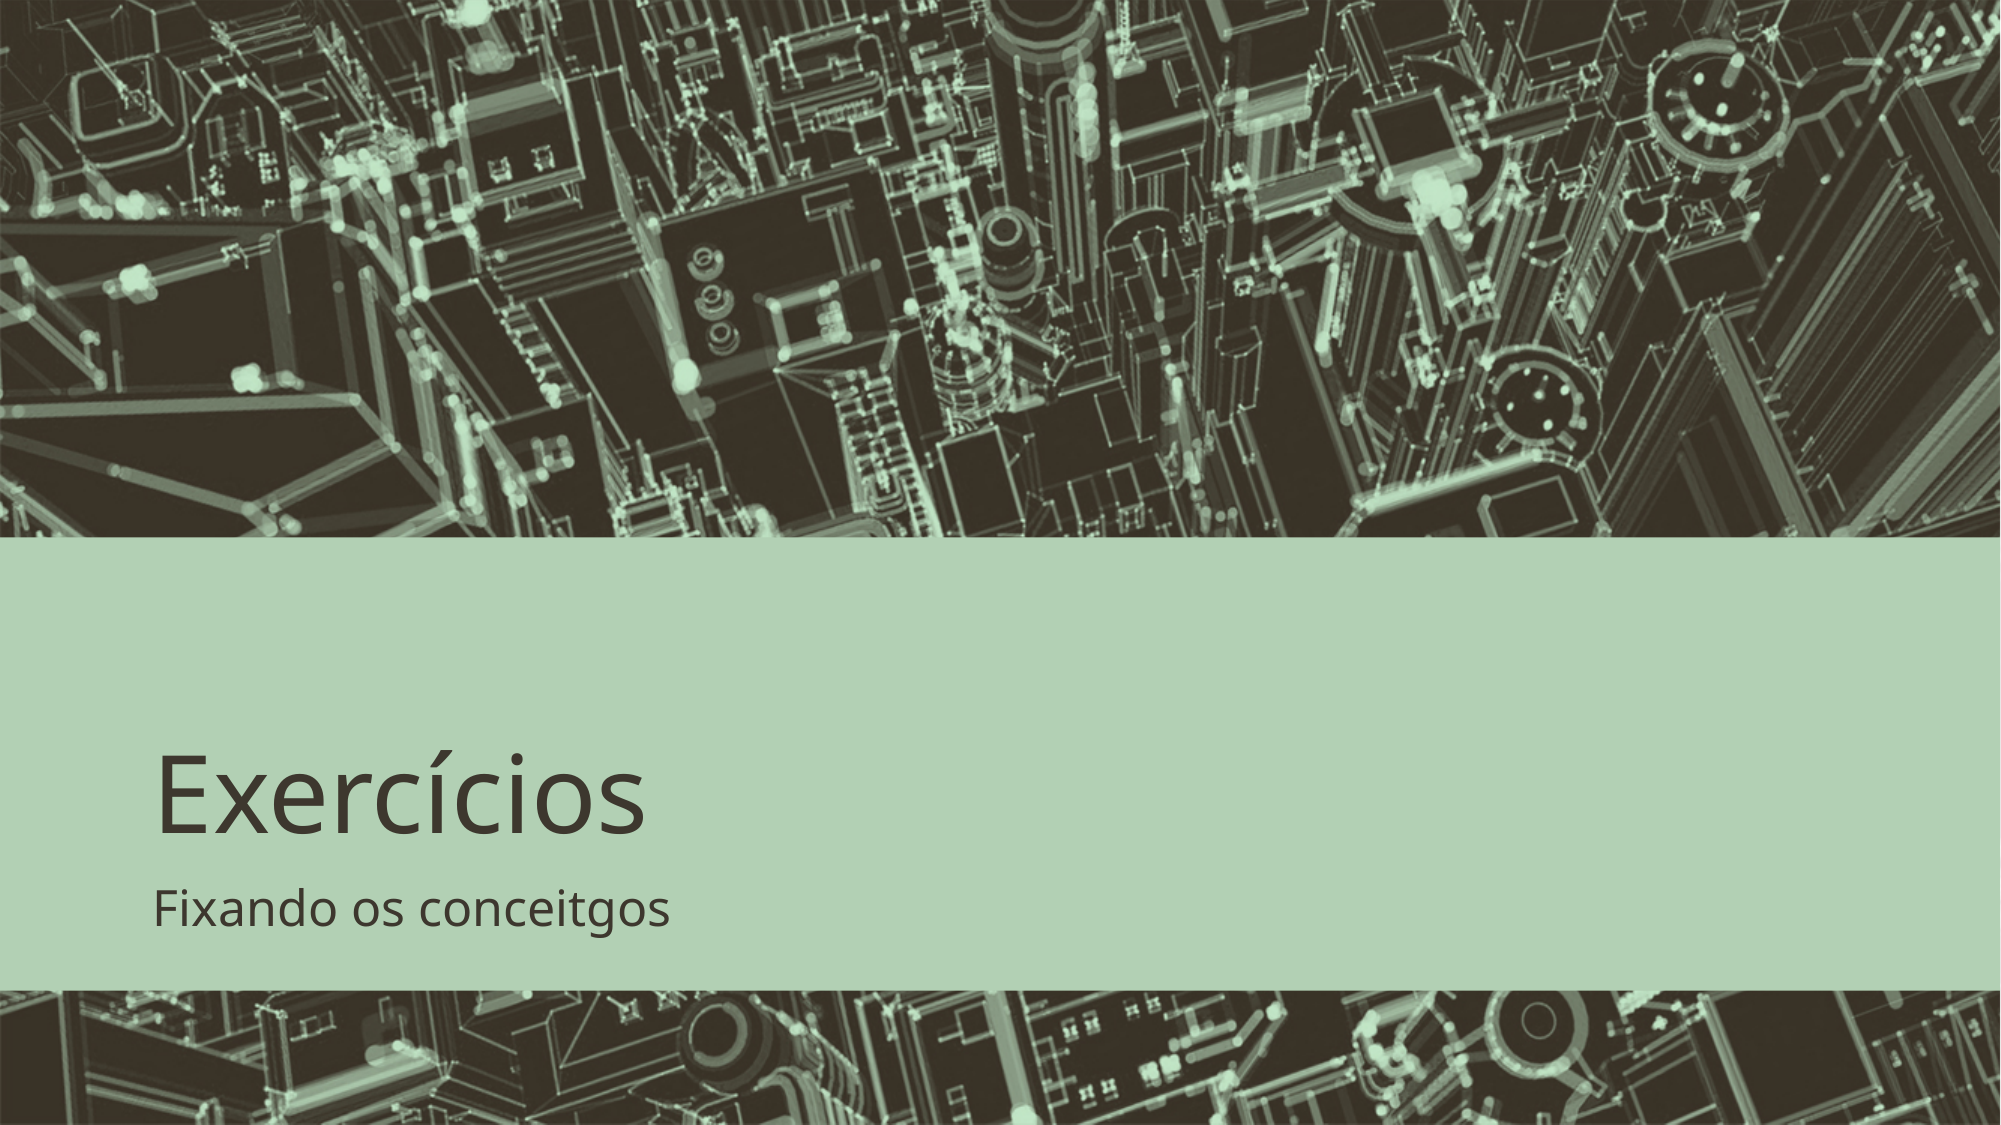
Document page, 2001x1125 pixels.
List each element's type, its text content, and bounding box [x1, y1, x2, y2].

title Exercícios [138, 562, 1934, 865]
list Fixando os conceitgos [138, 876, 1713, 954]
picture [0, 0, 2001, 1125]
